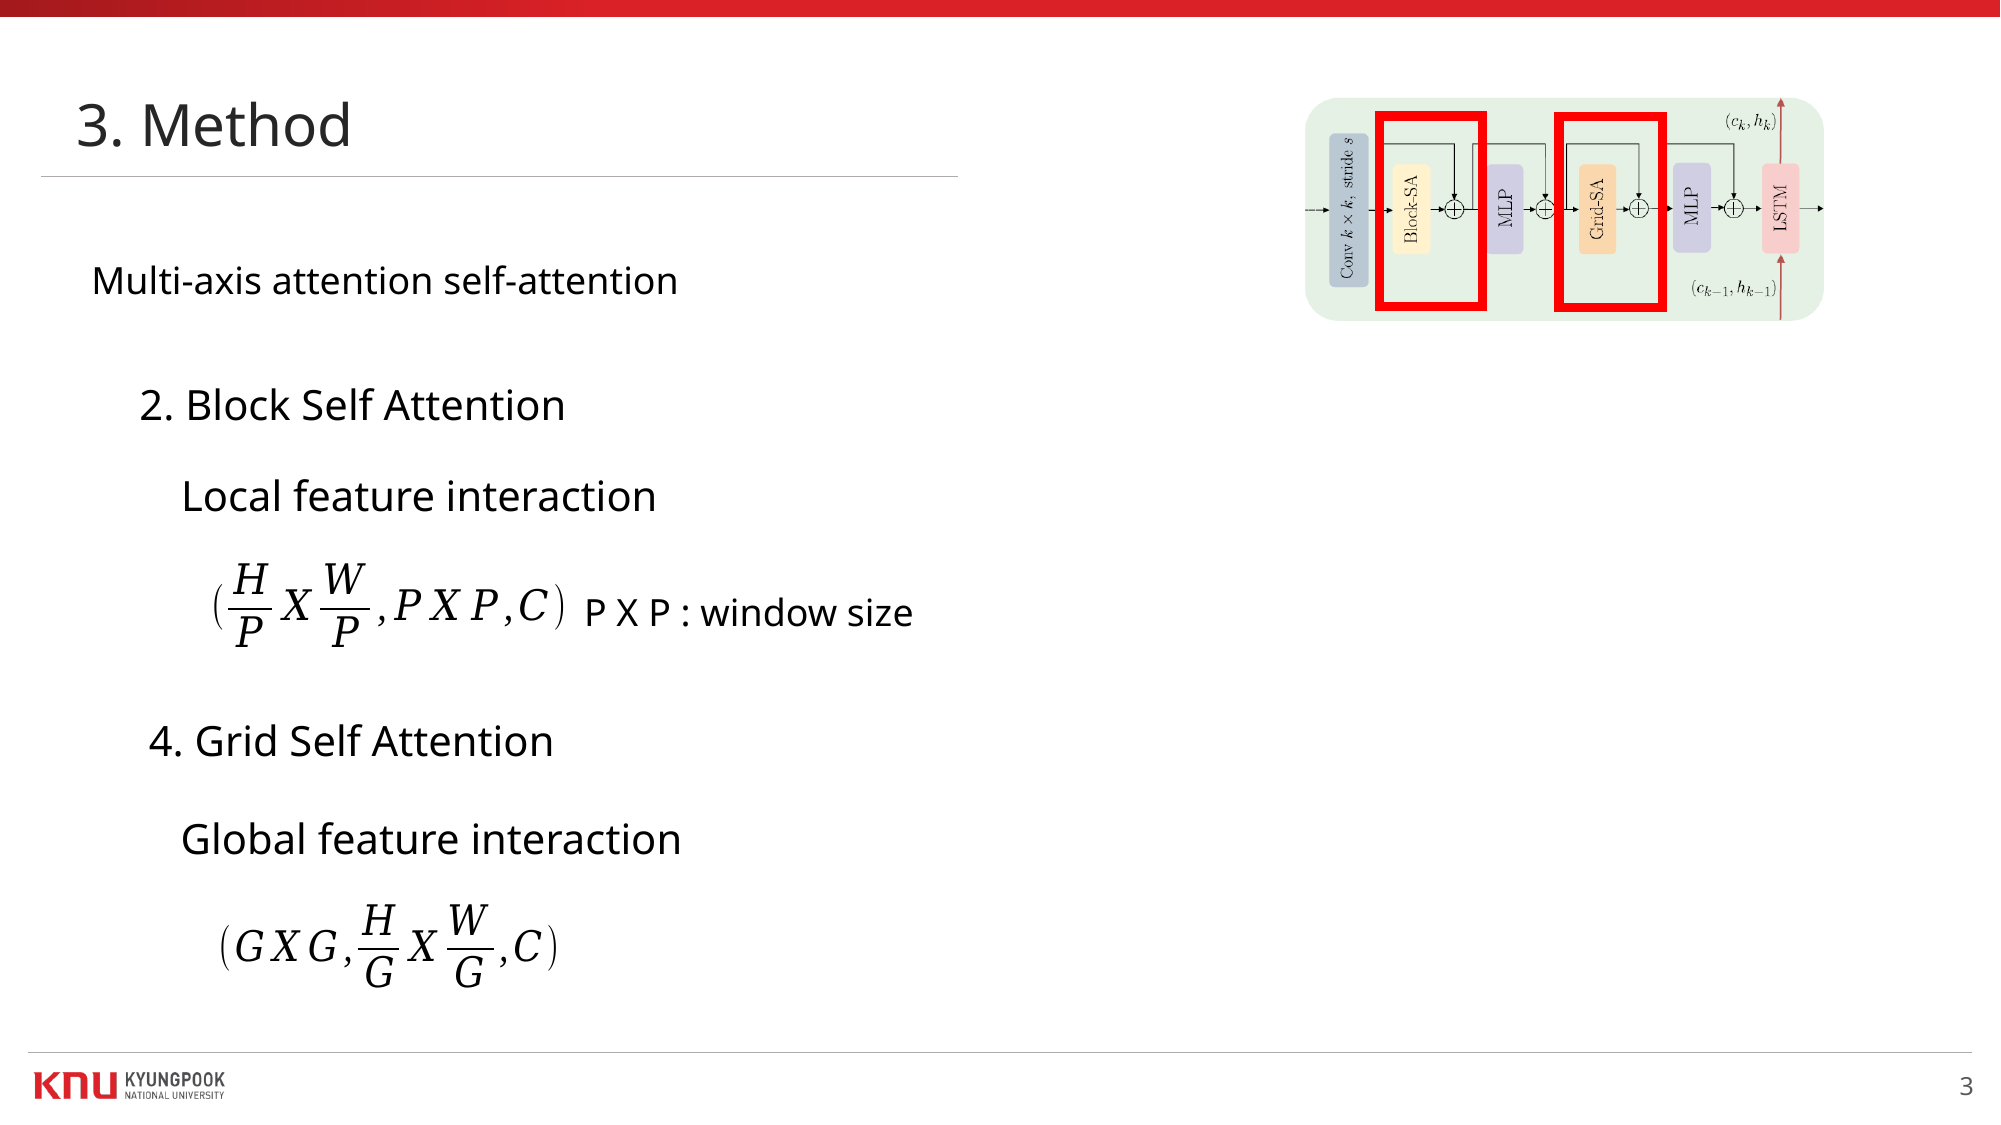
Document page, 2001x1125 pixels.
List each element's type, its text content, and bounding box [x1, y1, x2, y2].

text_box P X P : window size [569, 581, 930, 642]
text_box 4. Grid Self Attention [133, 707, 1134, 773]
text_box Local feature interaction [166, 462, 673, 528]
text_box 3. Method [61, 80, 993, 166]
text_box Multi-axis attention self-attention [76, 249, 694, 310]
picture [1290, 80, 1832, 339]
picture [33, 1072, 225, 1099]
text_box 3 [1748, 1063, 1989, 1108]
text_box 2. Block Self Attention [124, 371, 1125, 437]
text_box Global feature interaction [165, 805, 697, 871]
